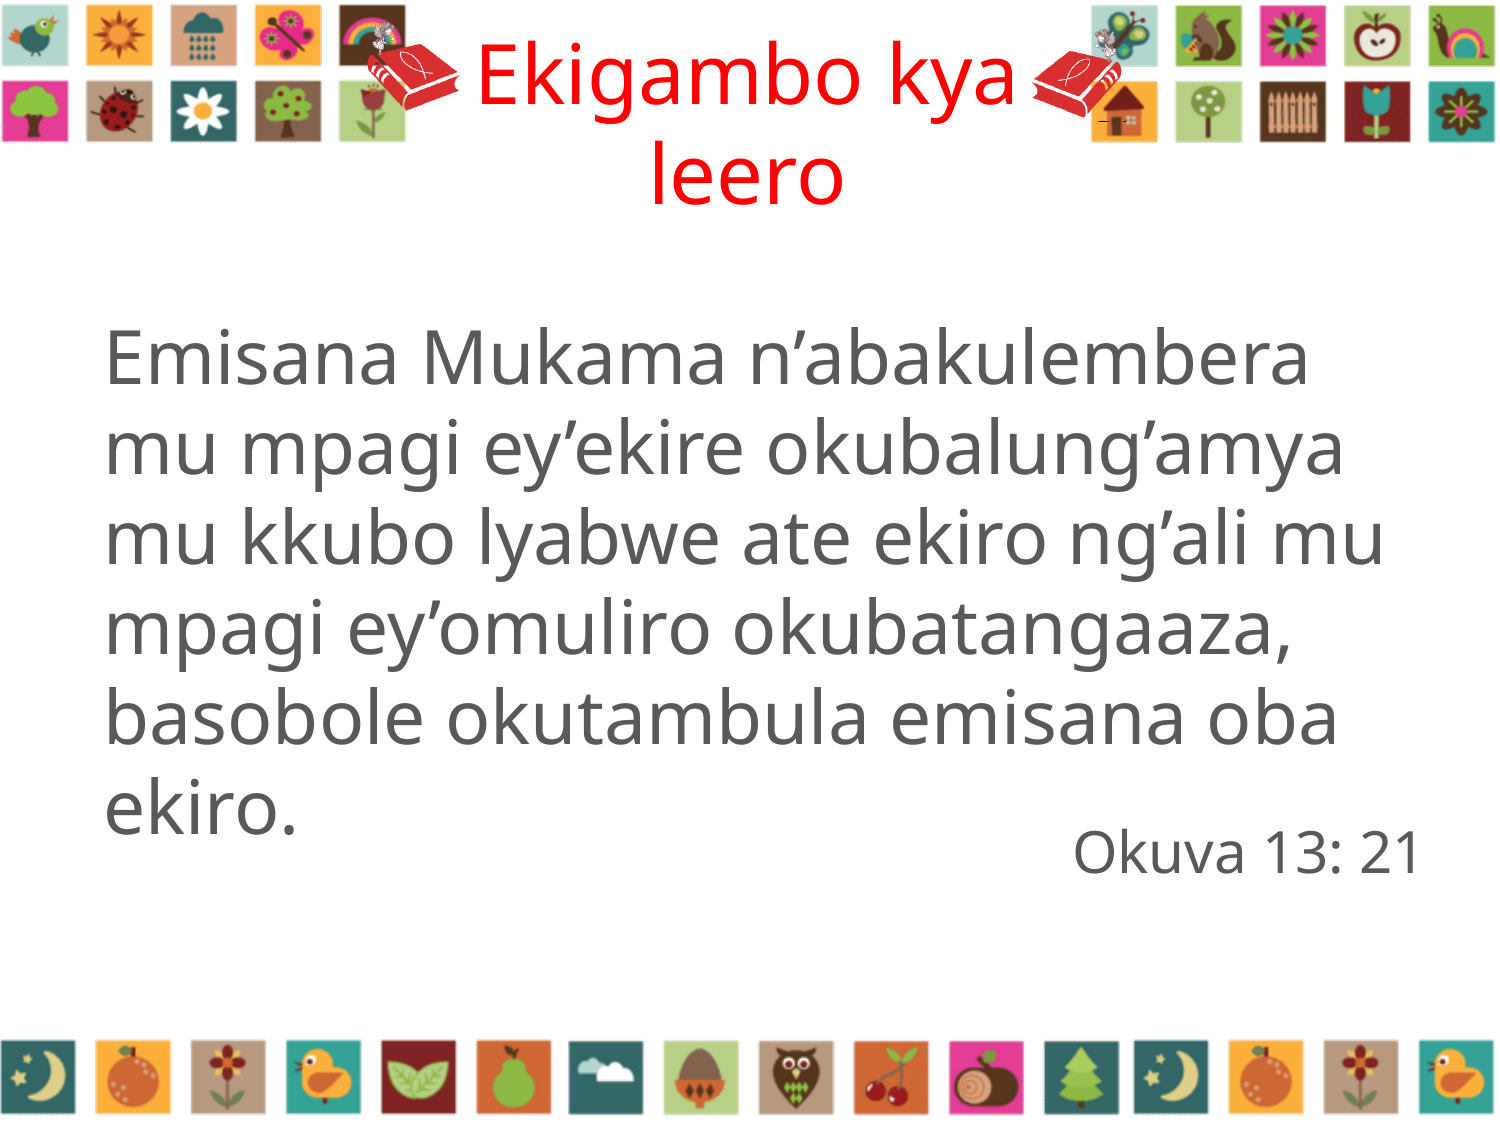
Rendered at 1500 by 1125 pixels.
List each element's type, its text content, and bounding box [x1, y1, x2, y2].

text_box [0, 1028, 1500, 1118]
text_box Emisana Mukama n’abakulembera mu mpagi ey’ekire okubalung’amya mu kkubo lyabwe ate ekiro ng’ali mu mpagi ey’omuliro okubatangaaza, basobole okutambula emisana oba ekiro. [88, 302, 1436, 858]
text_box Ekigambo kya leero [414, 13, 1080, 229]
text_box Okuva 13: 21 [808, 807, 1441, 893]
picture [0, 3, 492, 150]
picture [999, 3, 1500, 150]
